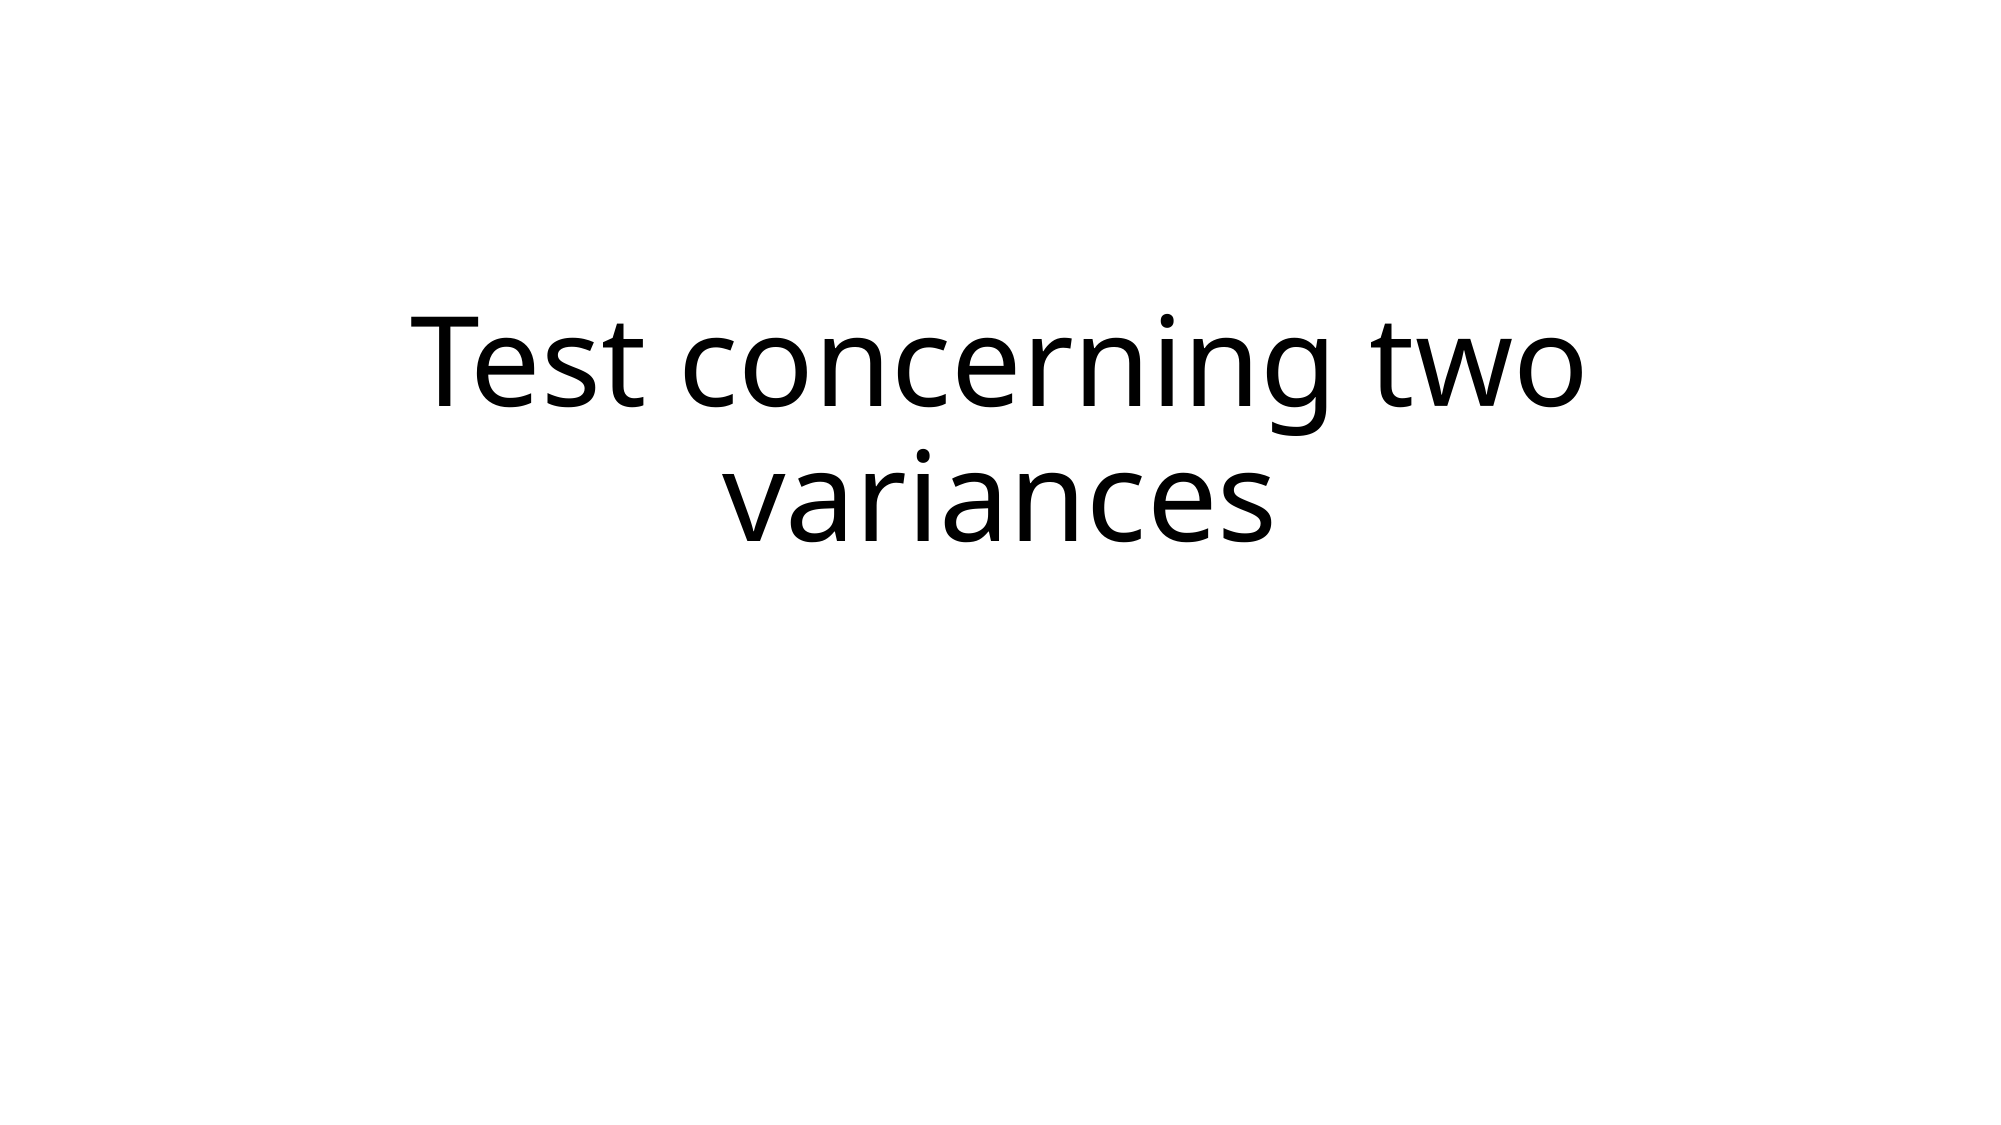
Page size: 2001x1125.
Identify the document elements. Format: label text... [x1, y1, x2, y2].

title Test concerning two variances [249, 184, 1750, 576]
